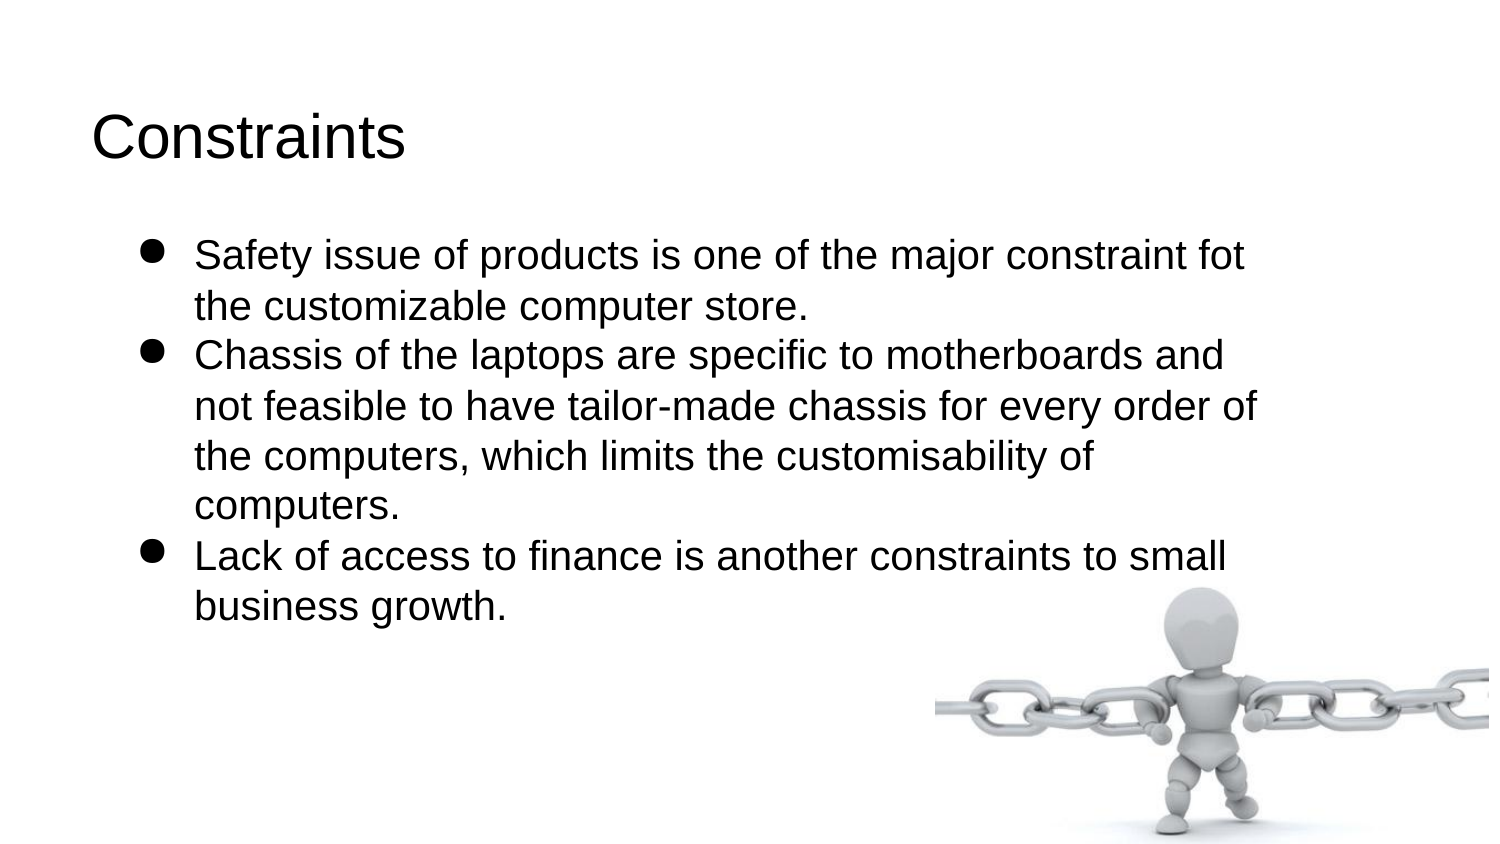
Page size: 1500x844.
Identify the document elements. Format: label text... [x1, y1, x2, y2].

text_box Safety issue of products is one of the major constraint fot the customizable computer store. Chassis of the laptops are specific to motherboards and not feasible to have tailor-made chassis for every order of the computers, which limits the customisability of computers. Lack of access to finance is another constraints to small business growth. [104, 213, 1276, 631]
title Constraints [58, 41, 1457, 187]
picture [935, 578, 1489, 844]
